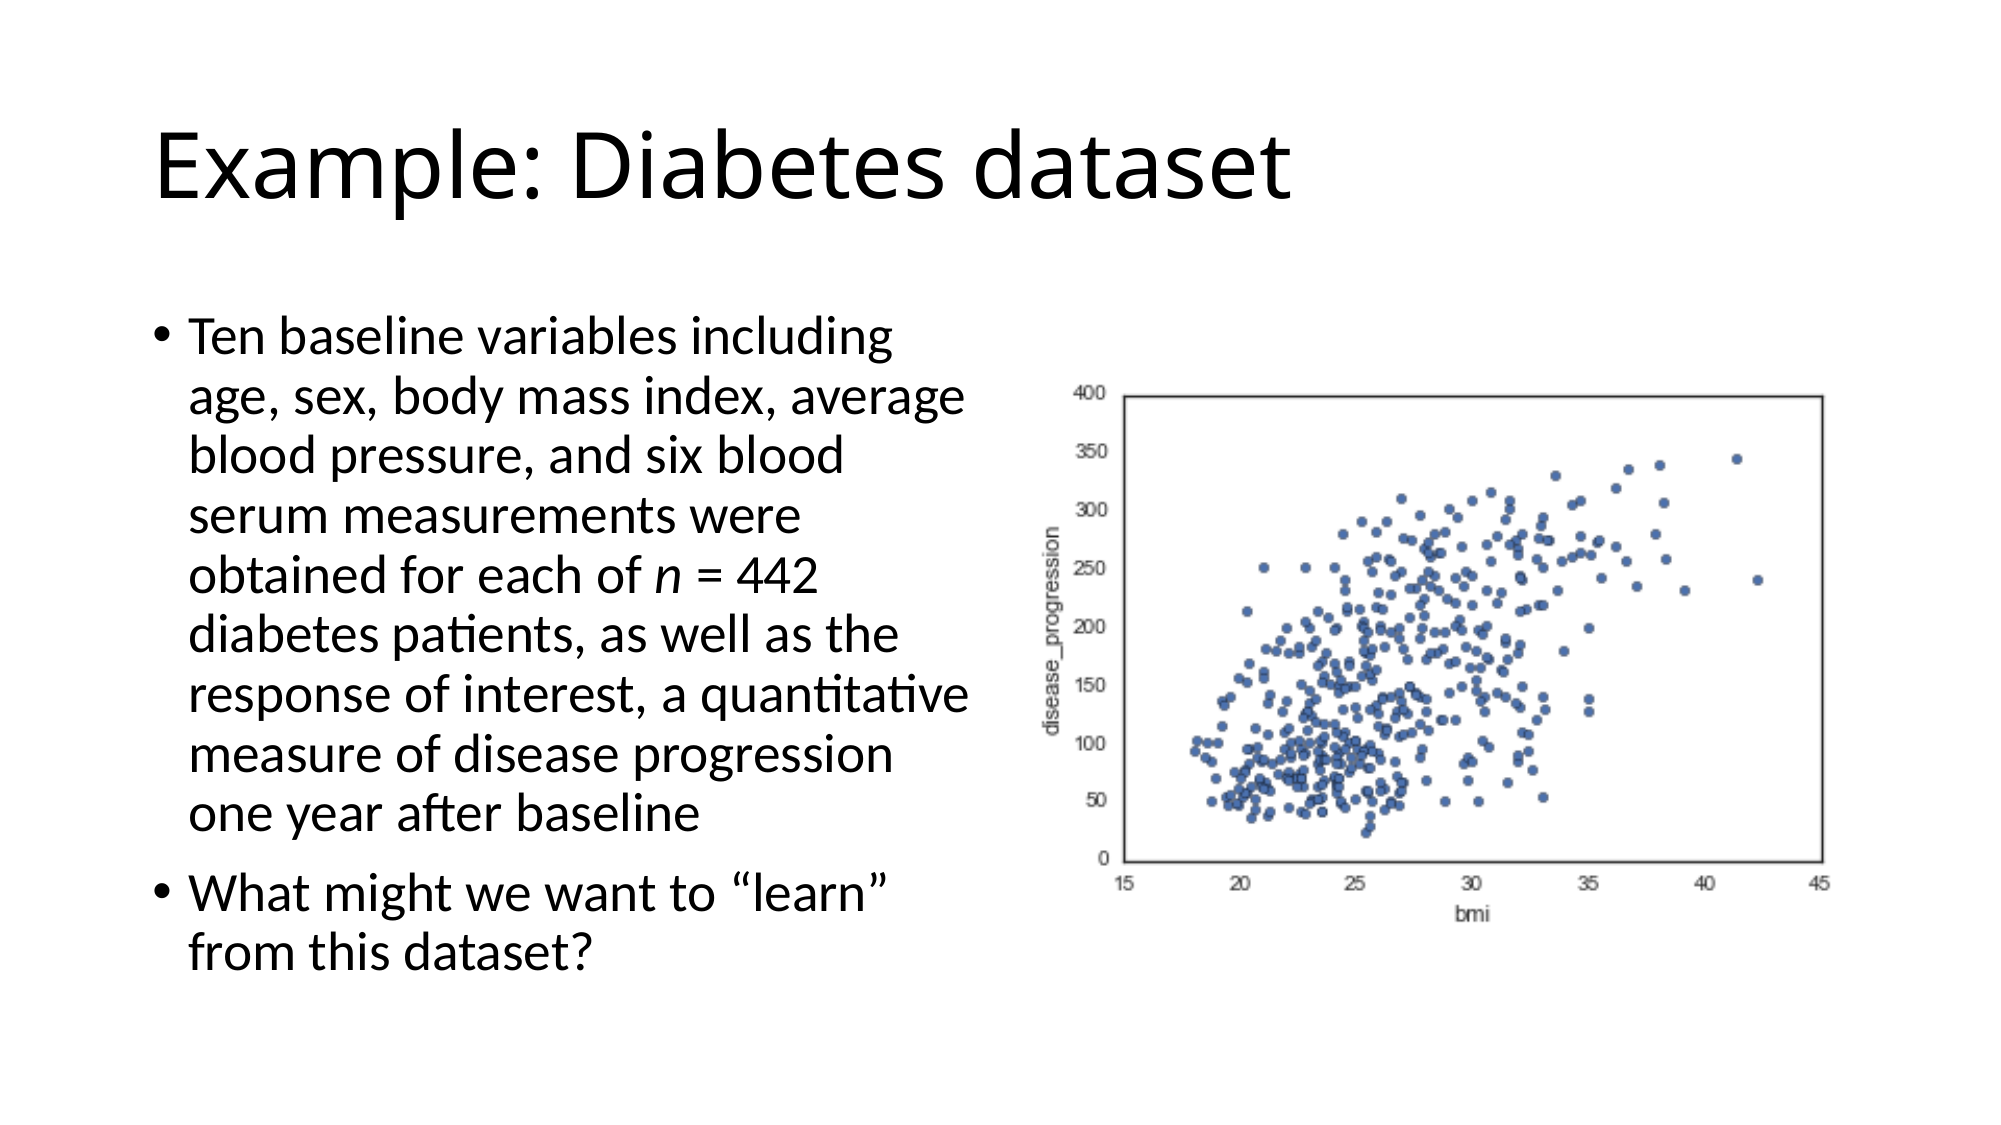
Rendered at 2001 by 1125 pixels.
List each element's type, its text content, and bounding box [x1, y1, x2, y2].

list Ten baseline variables including age, sex, body mass index, average blood pressure, and six blood serum measurements were obtained for each of n = 442 diabetes patients, as well as the response of interest, a quantitative measure of disease progression one year after baseline What might we want to “learn” from this dataset? [137, 299, 988, 1014]
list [1028, 371, 1847, 941]
title Example: Diabetes dataset [137, 59, 1863, 278]
